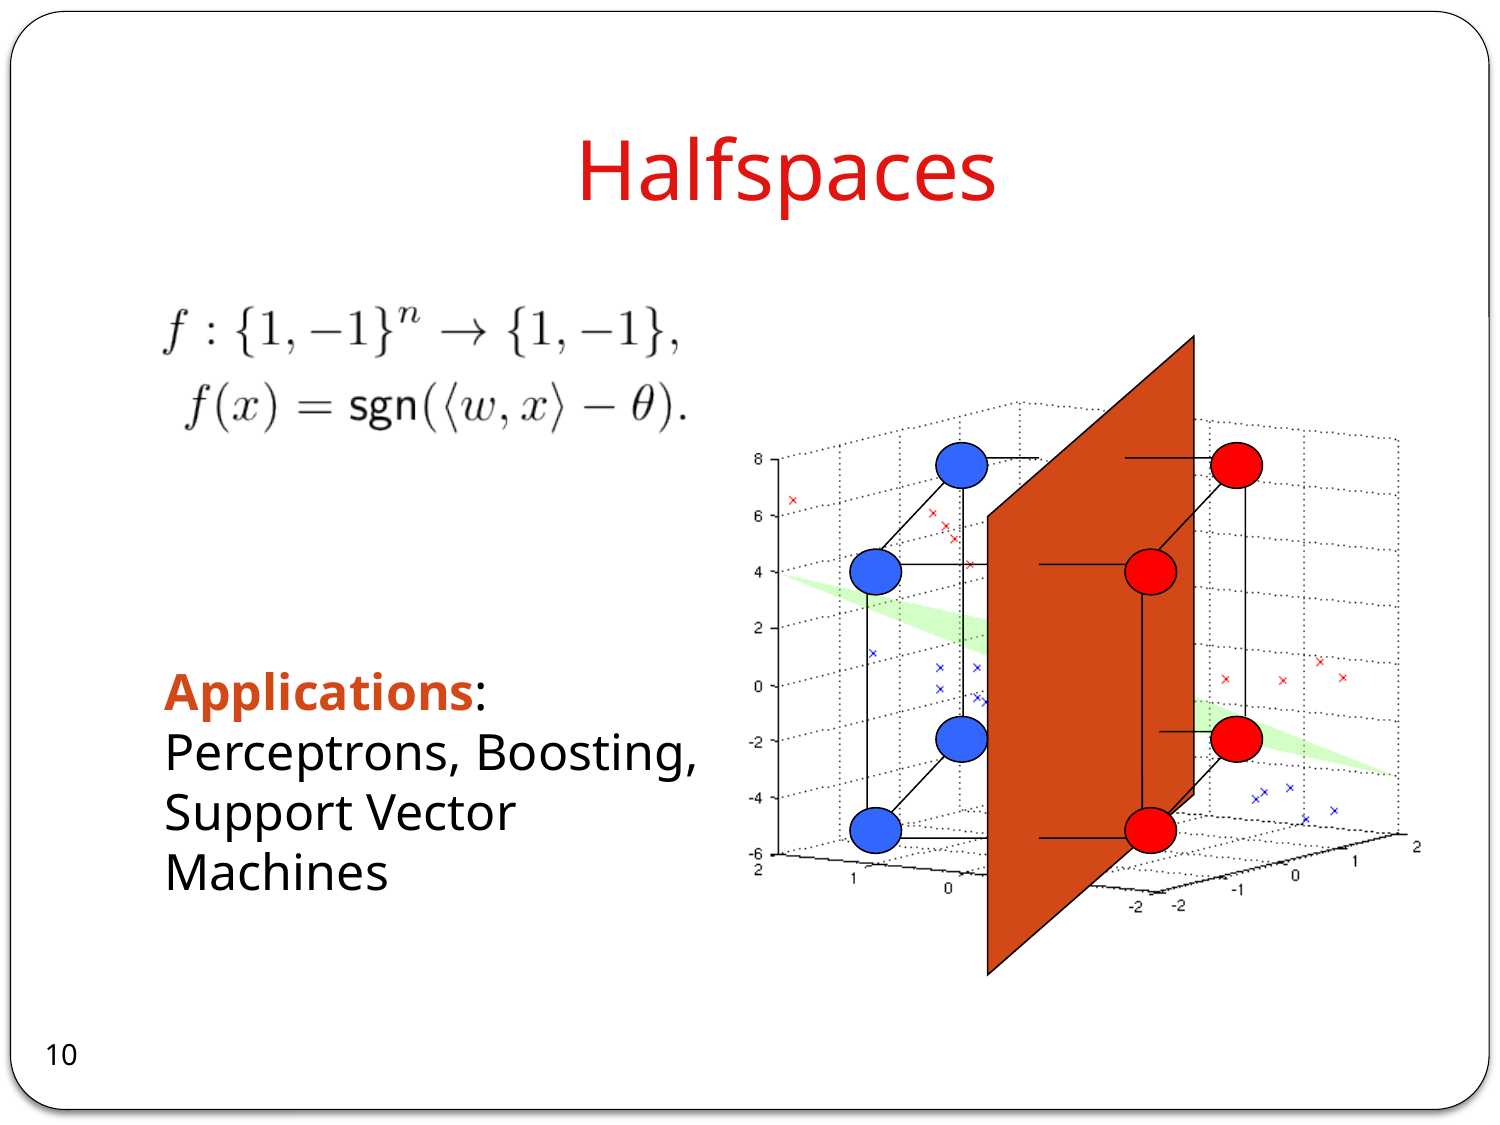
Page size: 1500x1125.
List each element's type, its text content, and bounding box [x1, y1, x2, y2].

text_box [849, 335, 1263, 976]
text_box Applications: Perceptrons, Boosting, Support Vector Machines [150, 653, 668, 908]
picture [162, 303, 849, 958]
title Halfspaces [150, 45, 1425, 233]
slide_number 10 [23, 1018, 99, 1094]
picture [1263, 356, 1476, 958]
